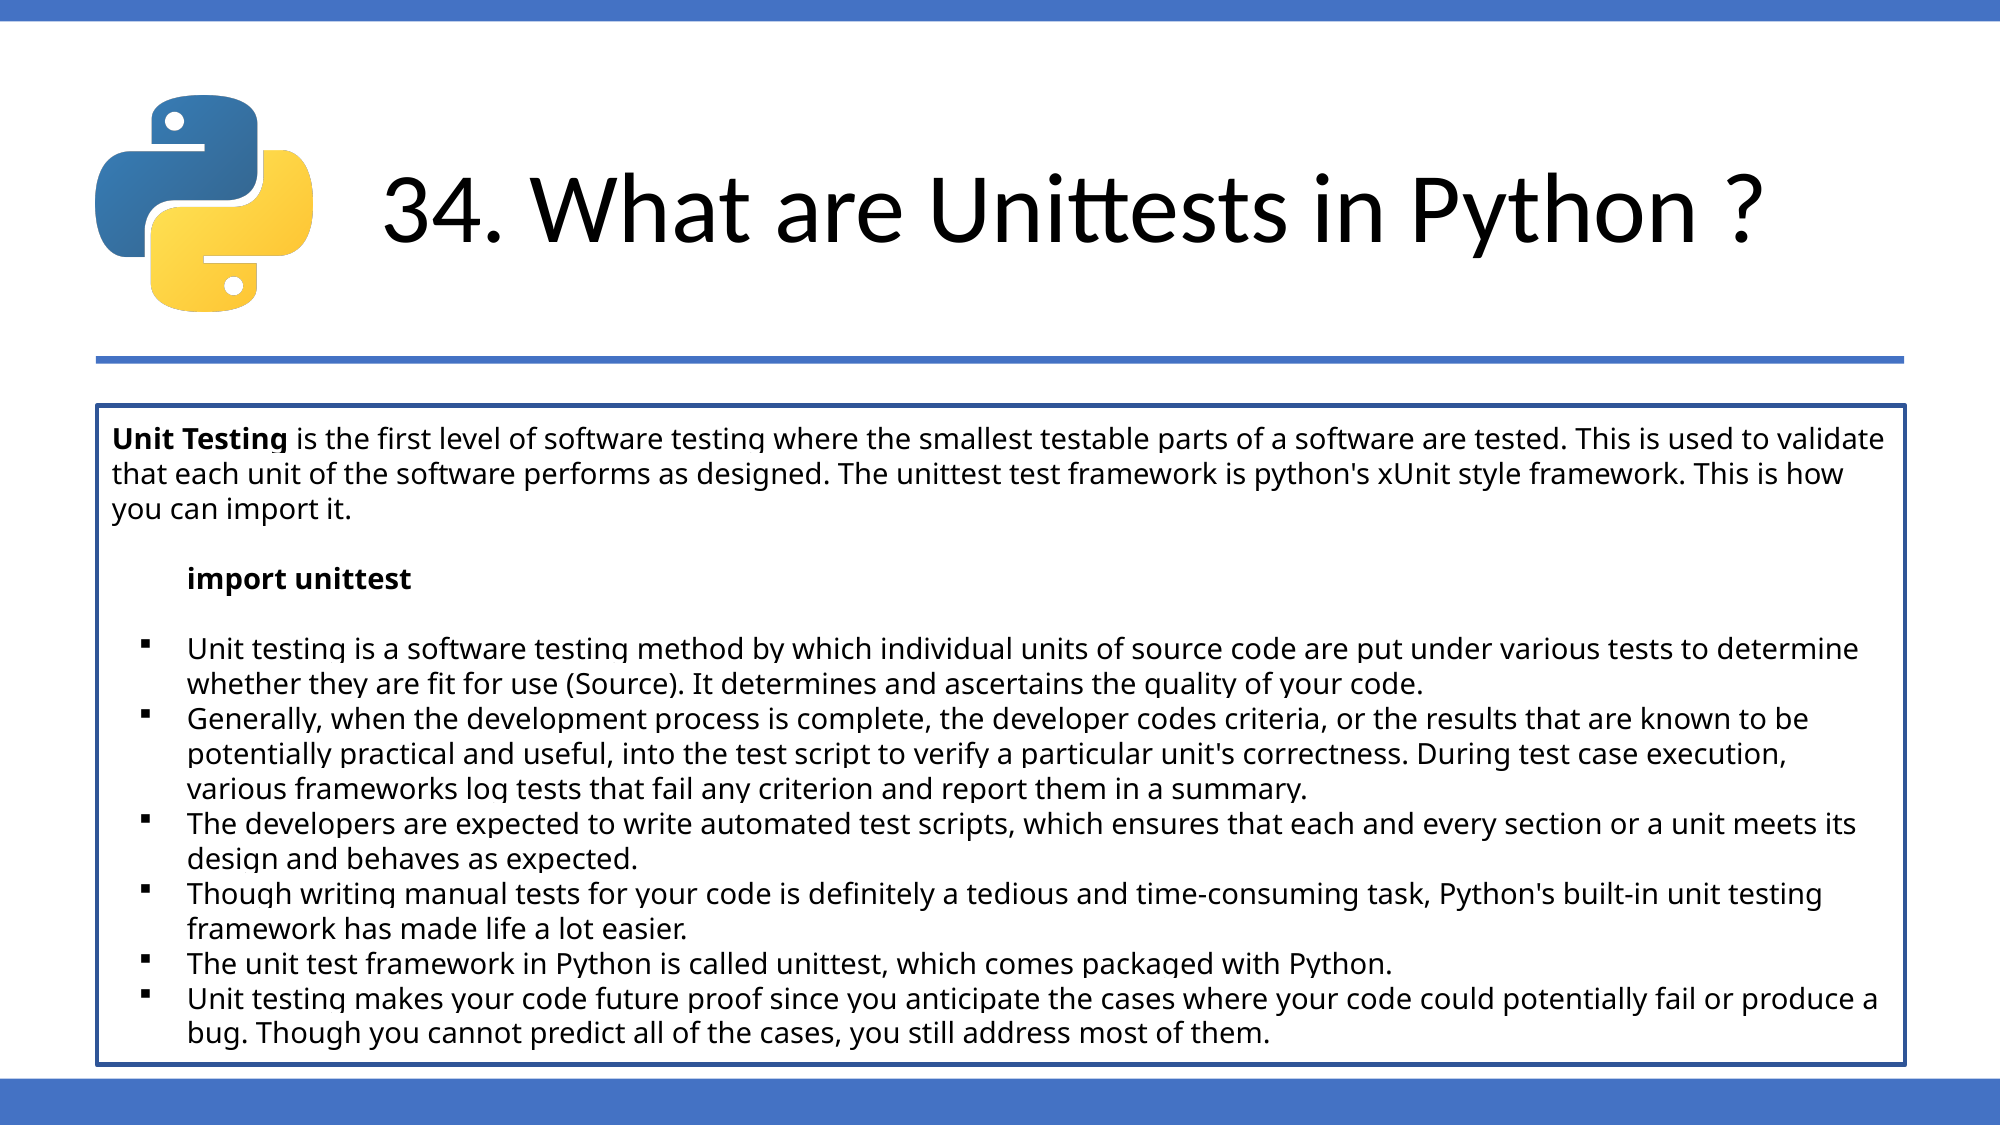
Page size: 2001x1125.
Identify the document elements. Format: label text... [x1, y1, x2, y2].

text_box Unit Testing is the first level of software testing where the smallest testable parts of a software are tested. This is used to validate that each unit of the software performs as designed. The unittest test framework is python's xUnit style framework. This is how you can import it. import unittest Unit testing is a software testing method by which individual units of source code are put under various tests to determine whether they are fit for use (Source). It determines and ascertains the quality of your code. Generally, when the development process is complete, the developer codes criteria, or the results that are known to be potentially practical and useful, into the test script to verify a particular unit's correctness. During test case execution, various frameworks log tests that fail any criterion and report them in a summary. The developers are expected to write automated test scripts, which ensures that each and every section or a unit meets its design and behaves as expected. Though writing manual tests for your code is definitely a tedious and time-consuming task, Python's built-in unit testing framework has made life a lot easier. The unit test framework in Python is called unittest, which comes packaged with Python. Unit testing makes your code future proof since you anticipate the cases where your code could potentially fail or produce a bug. Though you cannot predict all of the cases, you still address most of them. [96, 405, 1906, 1065]
text_box [95, 355, 1905, 365]
text_box [0, 0, 2000, 22]
text_box 34. What are Unittests in Python ? [365, 135, 1935, 271]
picture [95, 95, 313, 312]
text_box [0, 1077, 2000, 1125]
